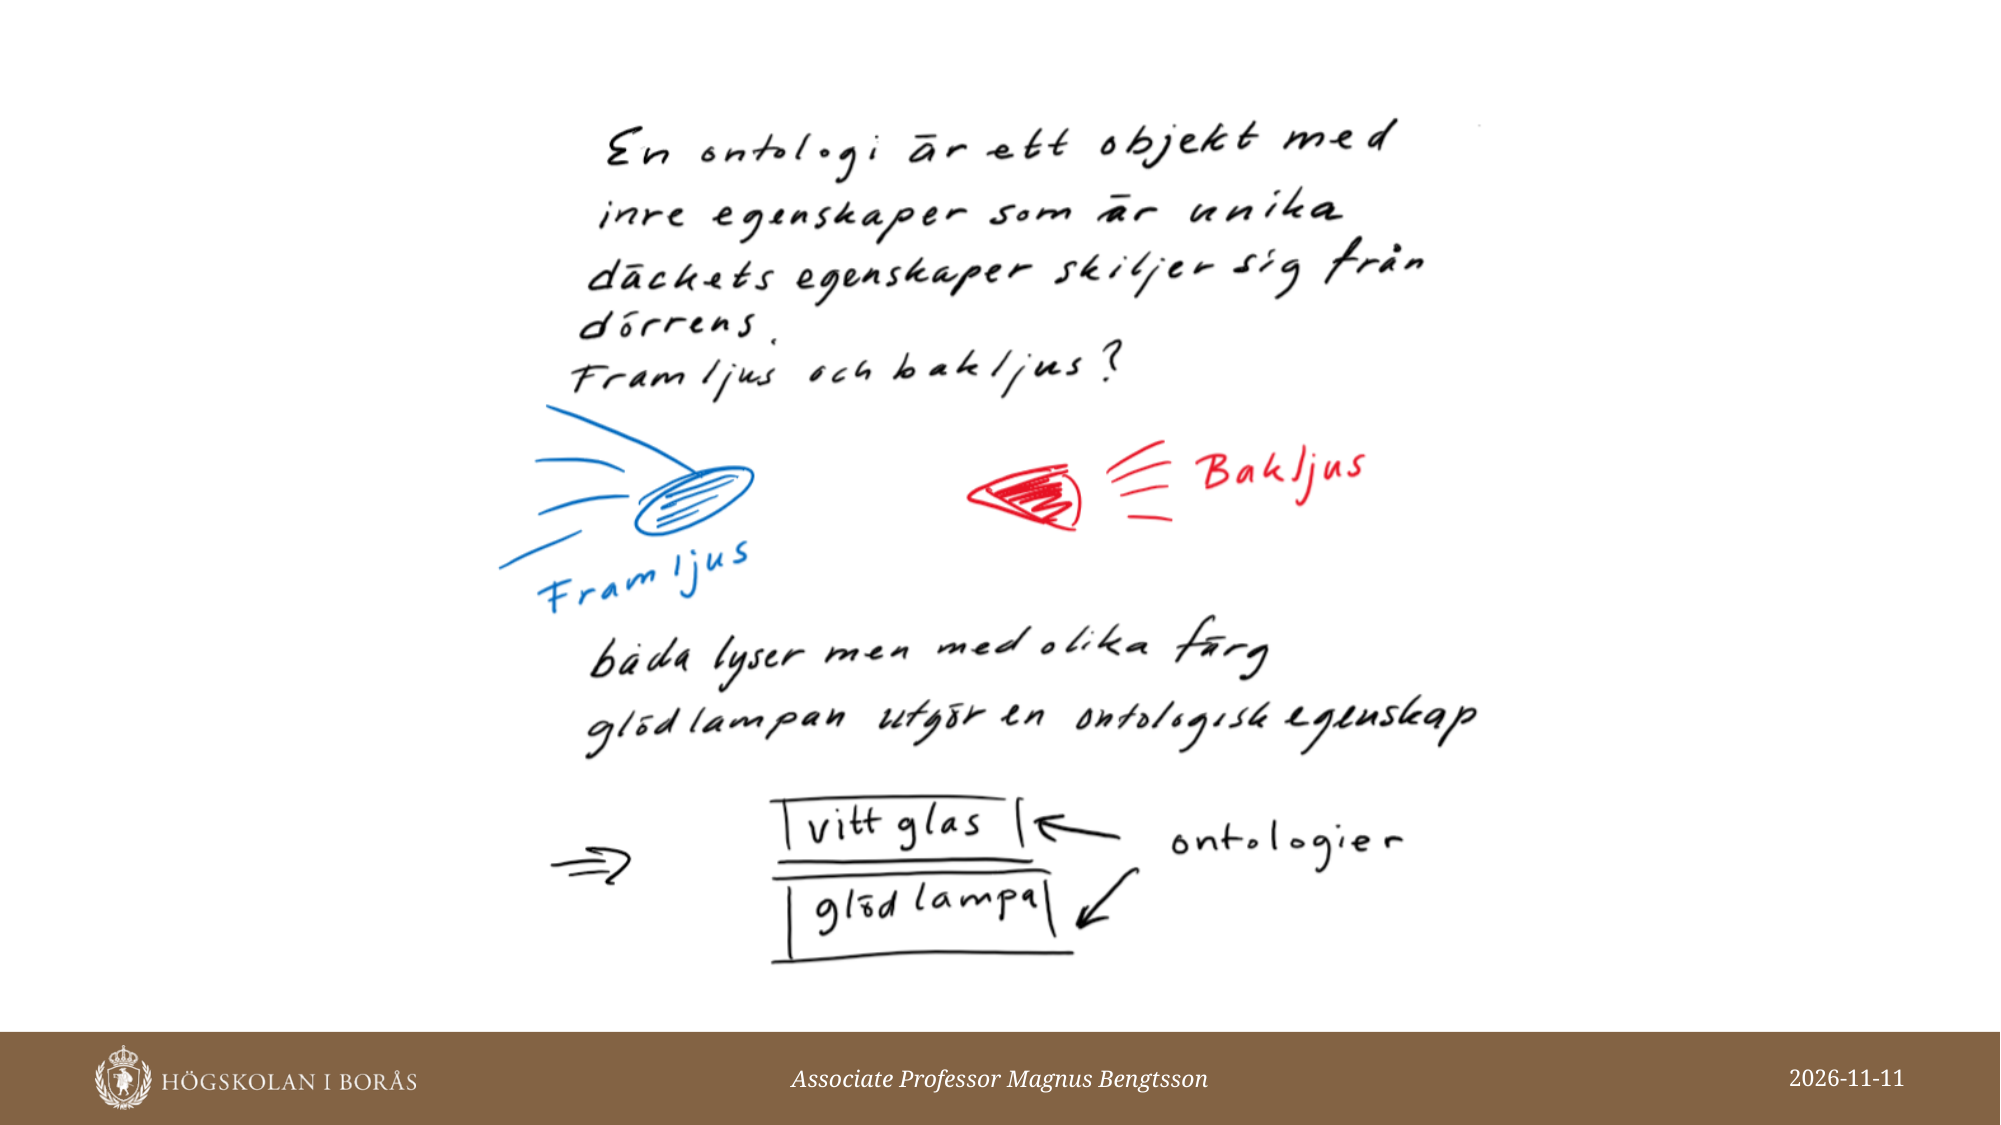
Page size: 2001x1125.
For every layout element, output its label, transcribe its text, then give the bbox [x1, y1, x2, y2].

footer Associate Professor Magnus Bengtsson [471, 1059, 1529, 1098]
picture [95, 1045, 416, 1110]
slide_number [1726, 1061, 1906, 1098]
picture [439, 95, 1607, 984]
